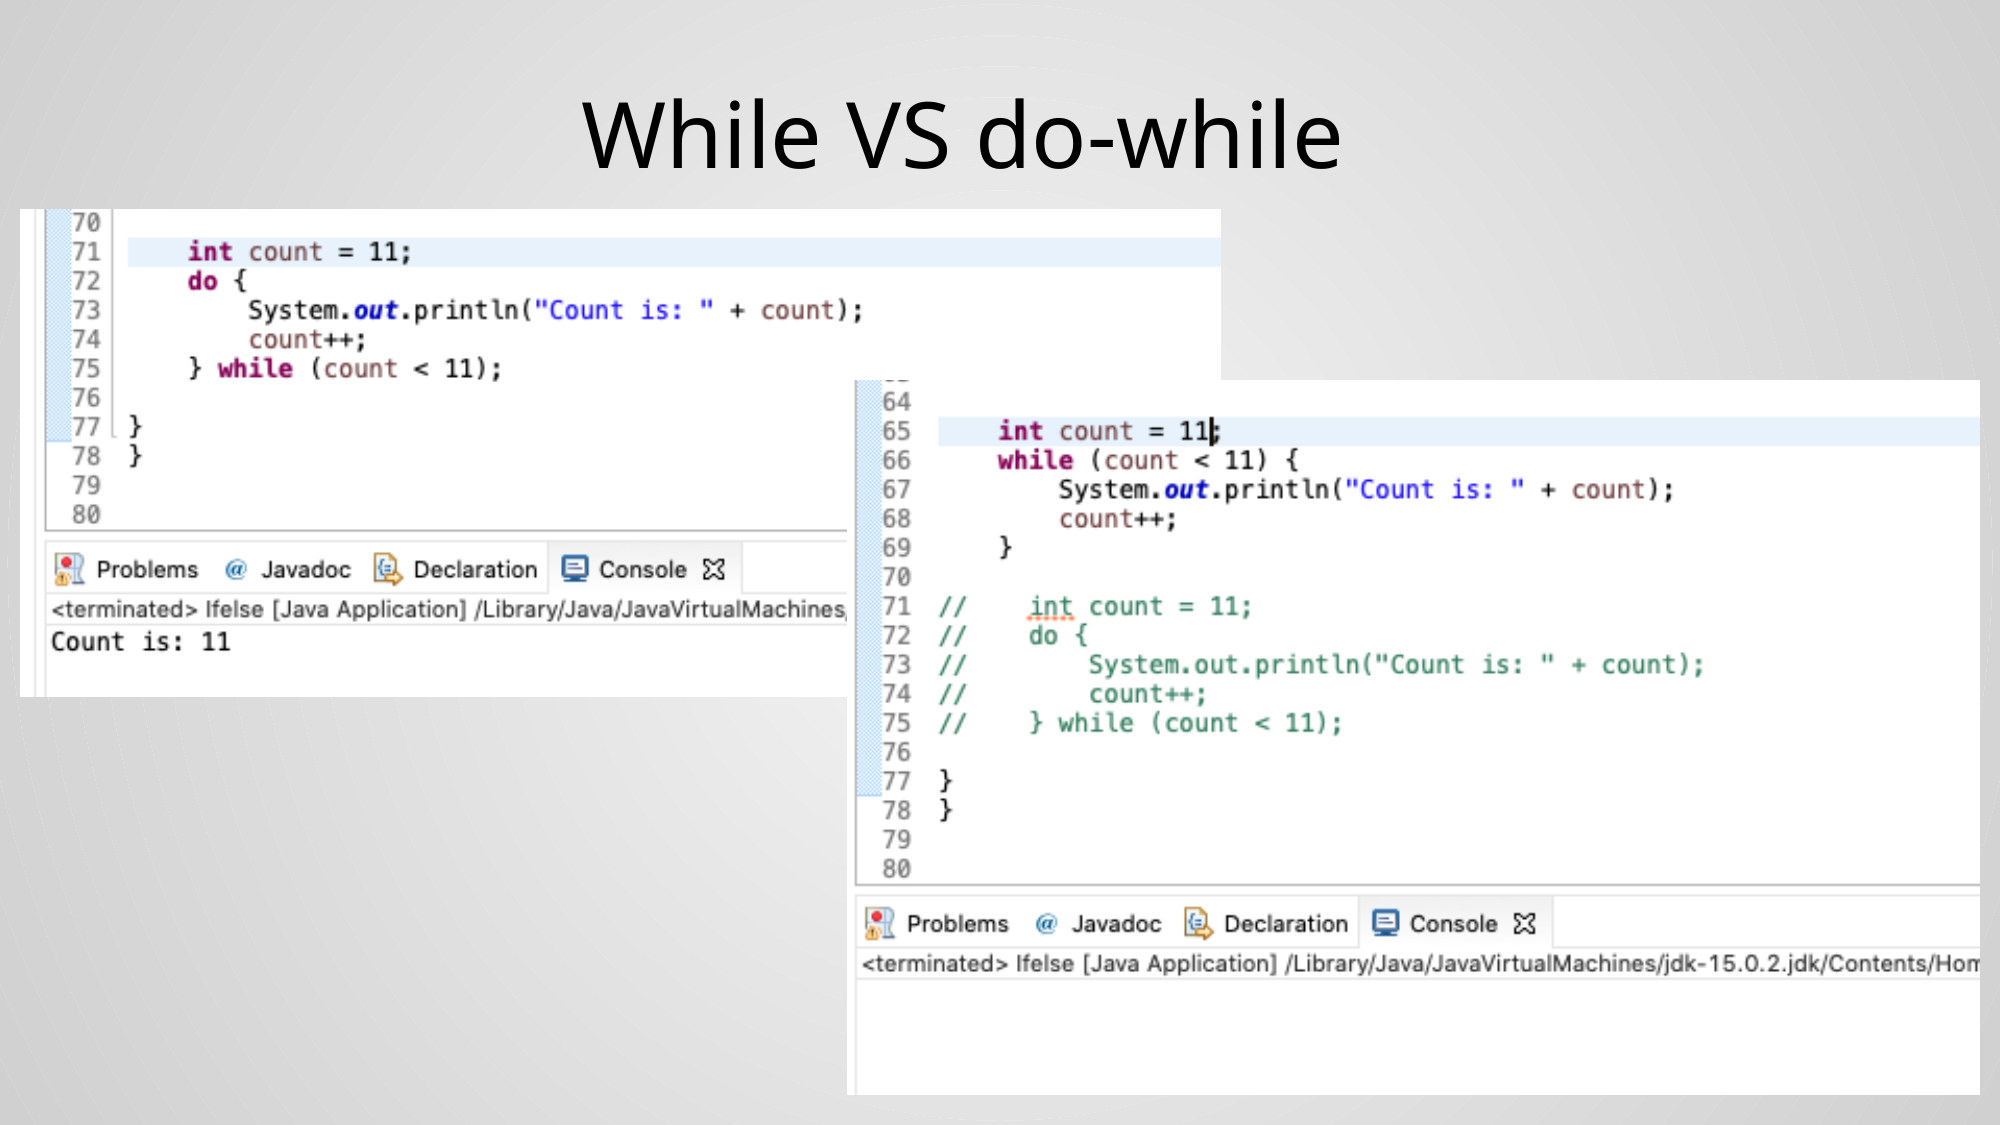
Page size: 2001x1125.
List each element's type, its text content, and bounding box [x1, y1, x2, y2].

picture [20, 209, 1980, 1095]
text_box [51, 868, 1849, 1125]
title While VS do-while [148, 45, 1778, 234]
